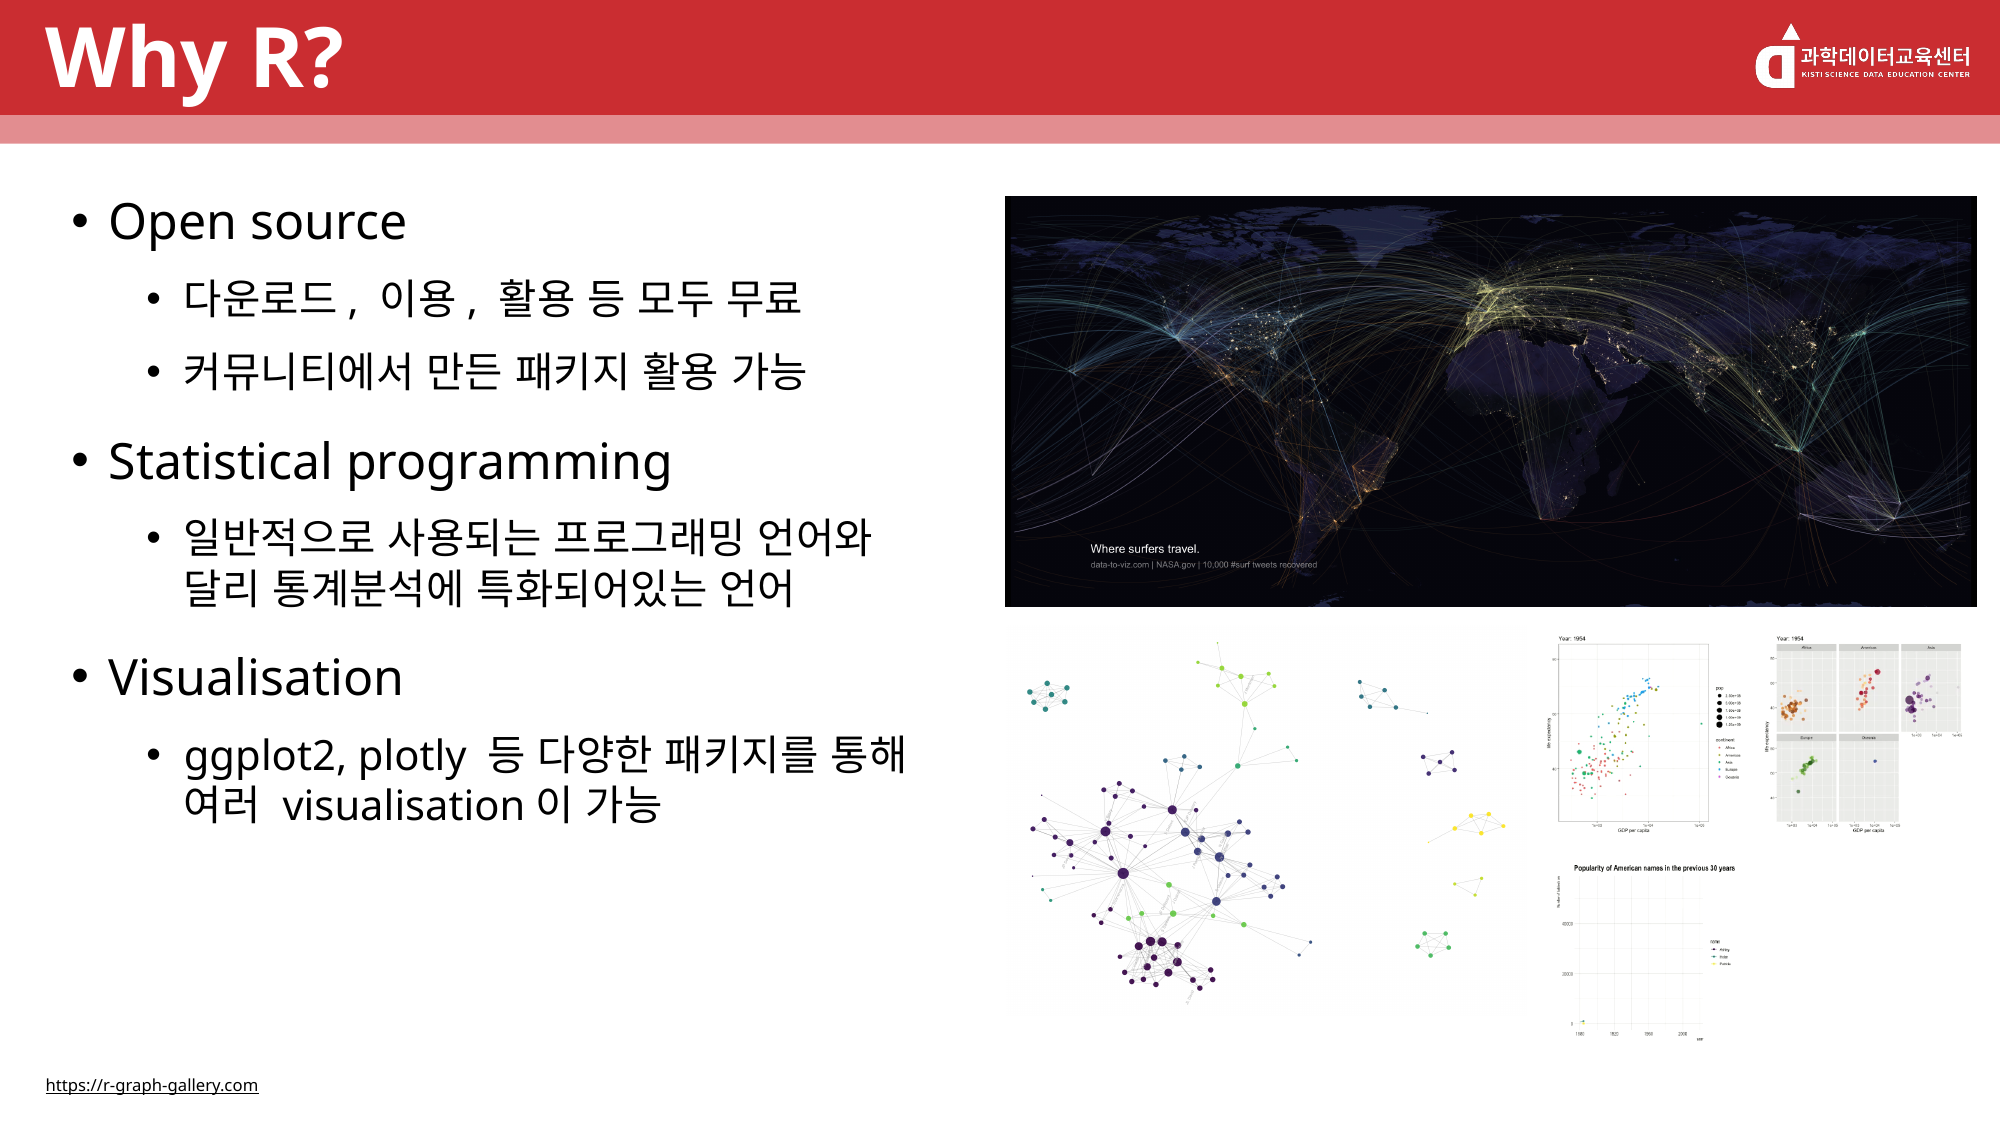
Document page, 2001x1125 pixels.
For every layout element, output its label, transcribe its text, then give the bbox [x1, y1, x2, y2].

text_box https://r-graph-gallery.com [30, 1067, 1034, 1106]
picture [1755, 22, 1970, 89]
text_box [1542, 622, 1970, 1055]
title Why R? [30, 22, 1725, 99]
list Open source 다운로드, 이용, 활용 등 모두 무료 커뮤니티에서 만든 패키지 활용 가능 Statistical programming 일반적으로 사용되는 프로그래밍 언어와 달리 통계분석에 특화되어있는 언어 Visualisation ggplot2, plotly 등 다양한 패키지를 통해 여러 visualisation이 가능 [56, 182, 968, 1014]
picture [1005, 196, 1977, 607]
picture [1006, 625, 1527, 1016]
